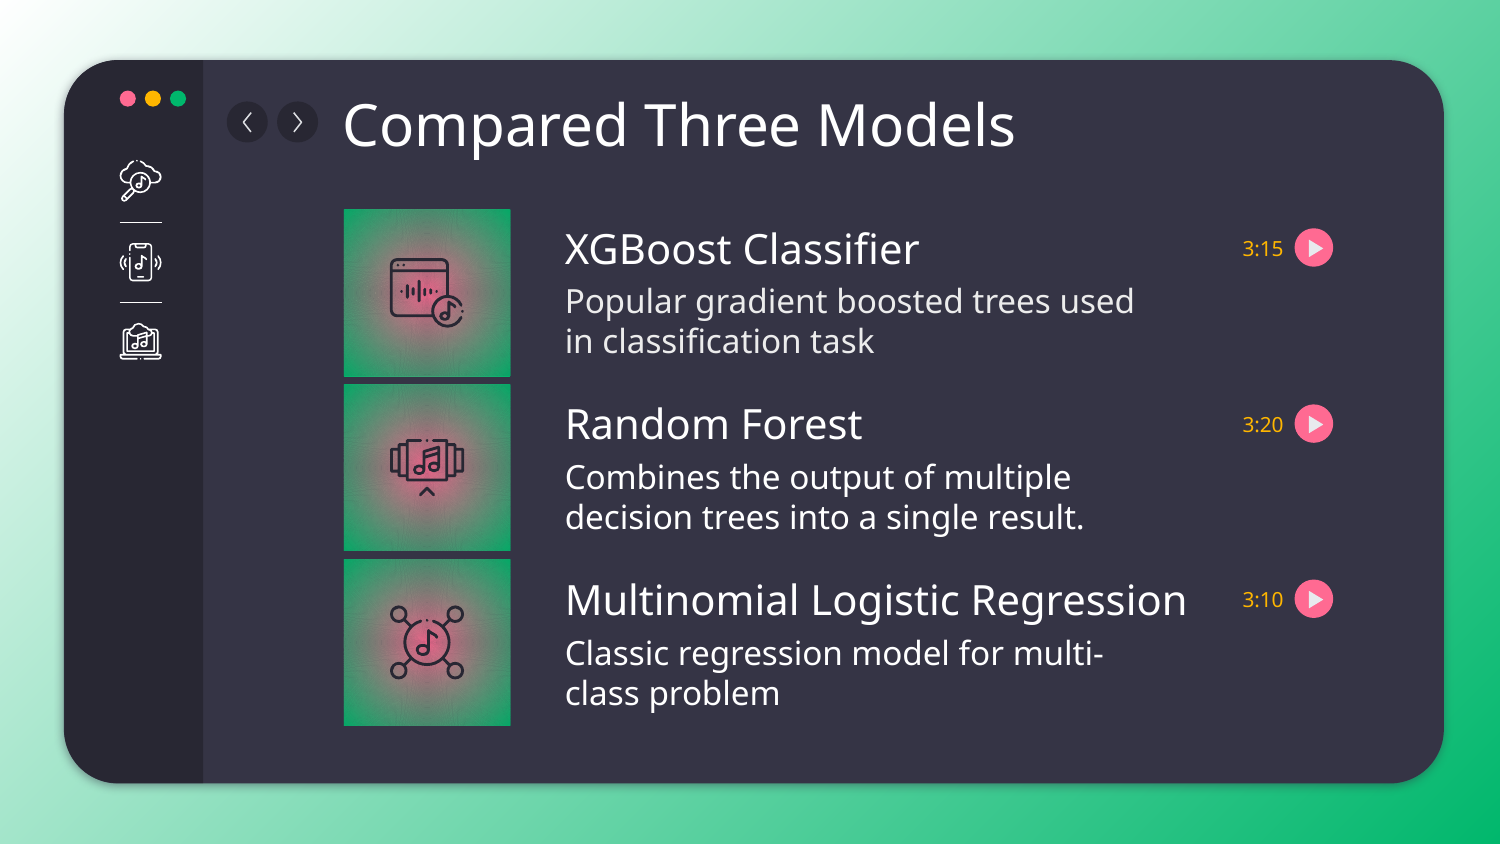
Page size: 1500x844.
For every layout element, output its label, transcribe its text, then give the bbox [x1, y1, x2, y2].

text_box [389, 257, 465, 328]
subtitle Combines the output of multiple decision trees into a single result. [549, 456, 1166, 539]
text_box 3:15 [1174, 235, 1284, 260]
subtitle Popular gradient boosted trees used in classification task [549, 280, 1166, 364]
subtitle Classic regression model for multi-class problem [549, 631, 1166, 715]
text_box [343, 384, 511, 551]
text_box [118, 90, 319, 360]
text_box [1293, 404, 1334, 444]
text_box [343, 559, 511, 726]
subtitle XGBoost Classifier [549, 222, 1003, 273]
subtitle Random Forest [549, 398, 990, 449]
title Compared Three Models [327, 88, 1382, 167]
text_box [1293, 579, 1334, 619]
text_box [389, 438, 465, 497]
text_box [1293, 228, 1334, 267]
text_box 3:10 [1174, 586, 1284, 611]
text_box [343, 209, 511, 377]
text_box 3:20 [1174, 411, 1284, 436]
subtitle Multinomial Logistic Regression [549, 573, 1275, 624]
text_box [388, 605, 466, 680]
